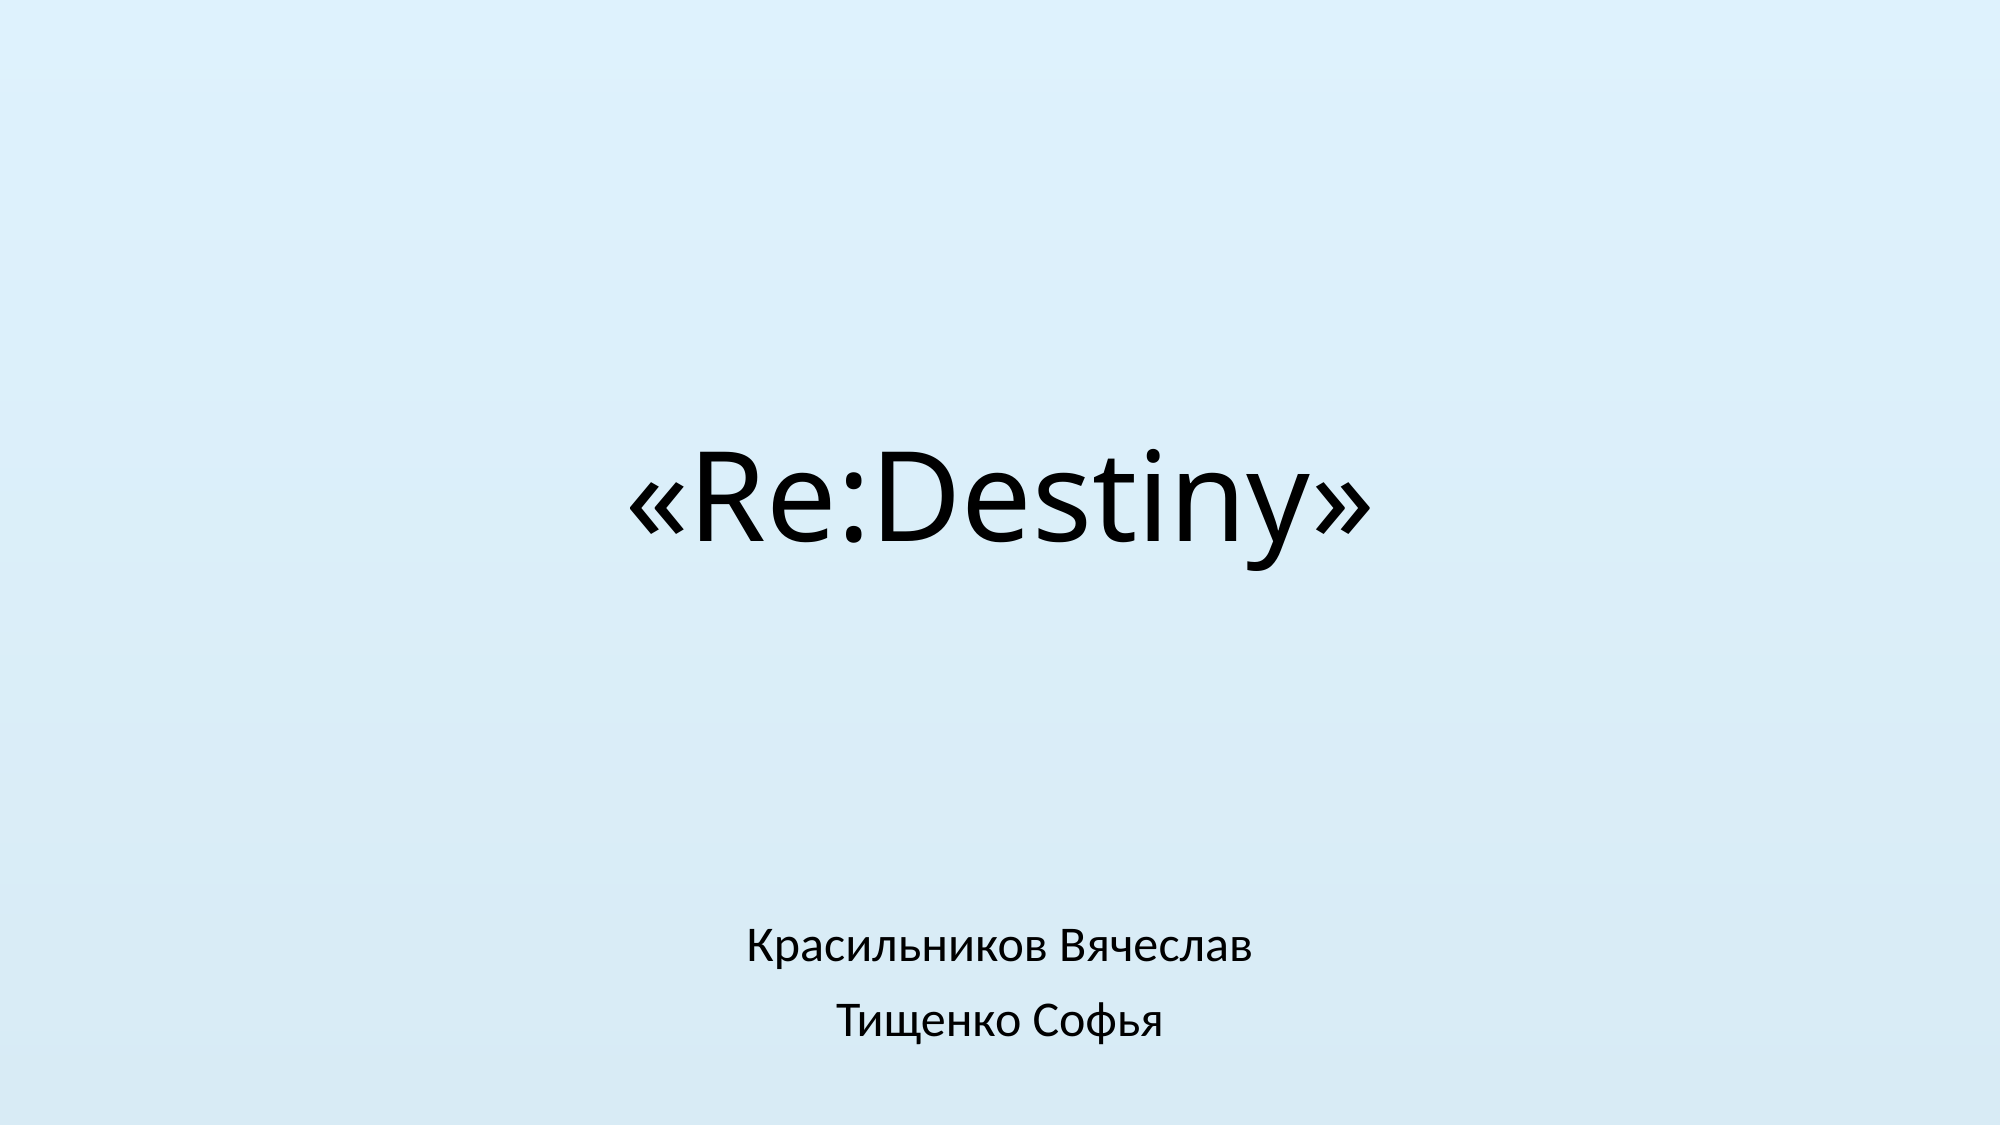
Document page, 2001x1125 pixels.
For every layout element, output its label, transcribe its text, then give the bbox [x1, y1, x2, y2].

title «Re:Destiny» [249, 184, 1750, 576]
subtitle Красильников Вячеслав Тищенко Софья [249, 911, 1750, 1063]
